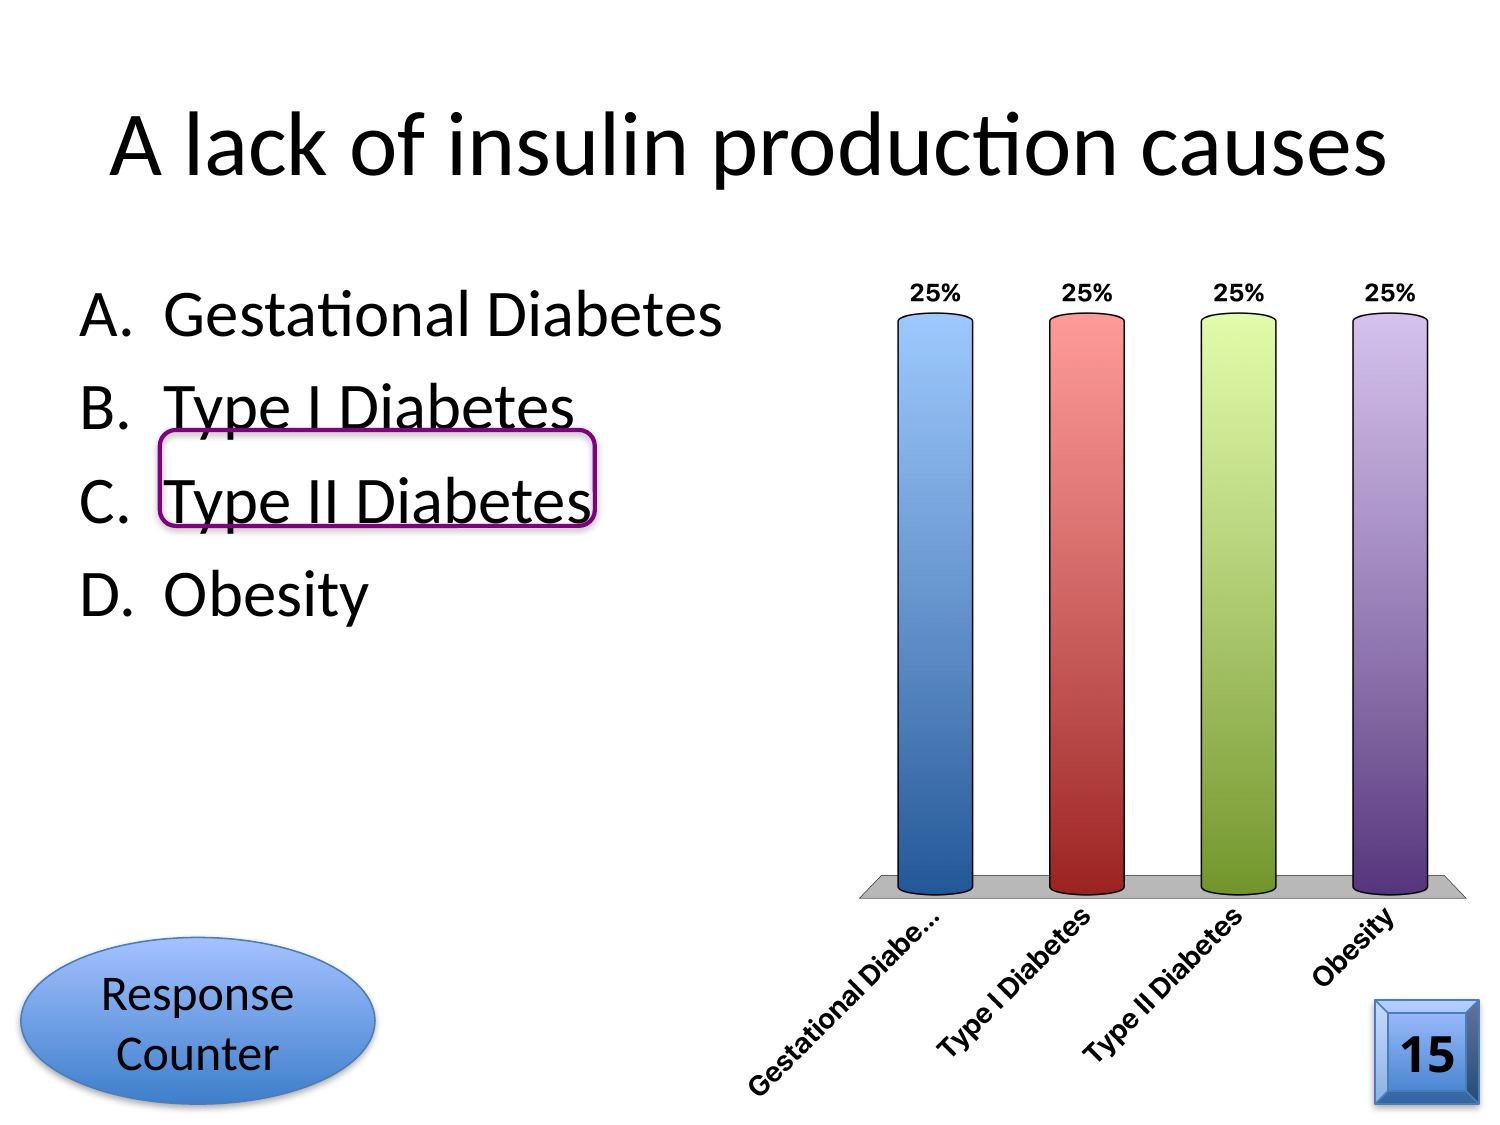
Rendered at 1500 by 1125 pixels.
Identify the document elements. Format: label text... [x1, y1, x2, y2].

text_box Response Counter [20, 936, 376, 1105]
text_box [1374, 999, 1480, 1105]
title A lack of insulin production causes [75, 45, 1425, 233]
picture [739, 262, 1490, 1107]
list Gestational Diabetes Type I Diabetes Type II Diabetes Obesity [64, 262, 737, 1005]
text_box [159, 429, 596, 527]
